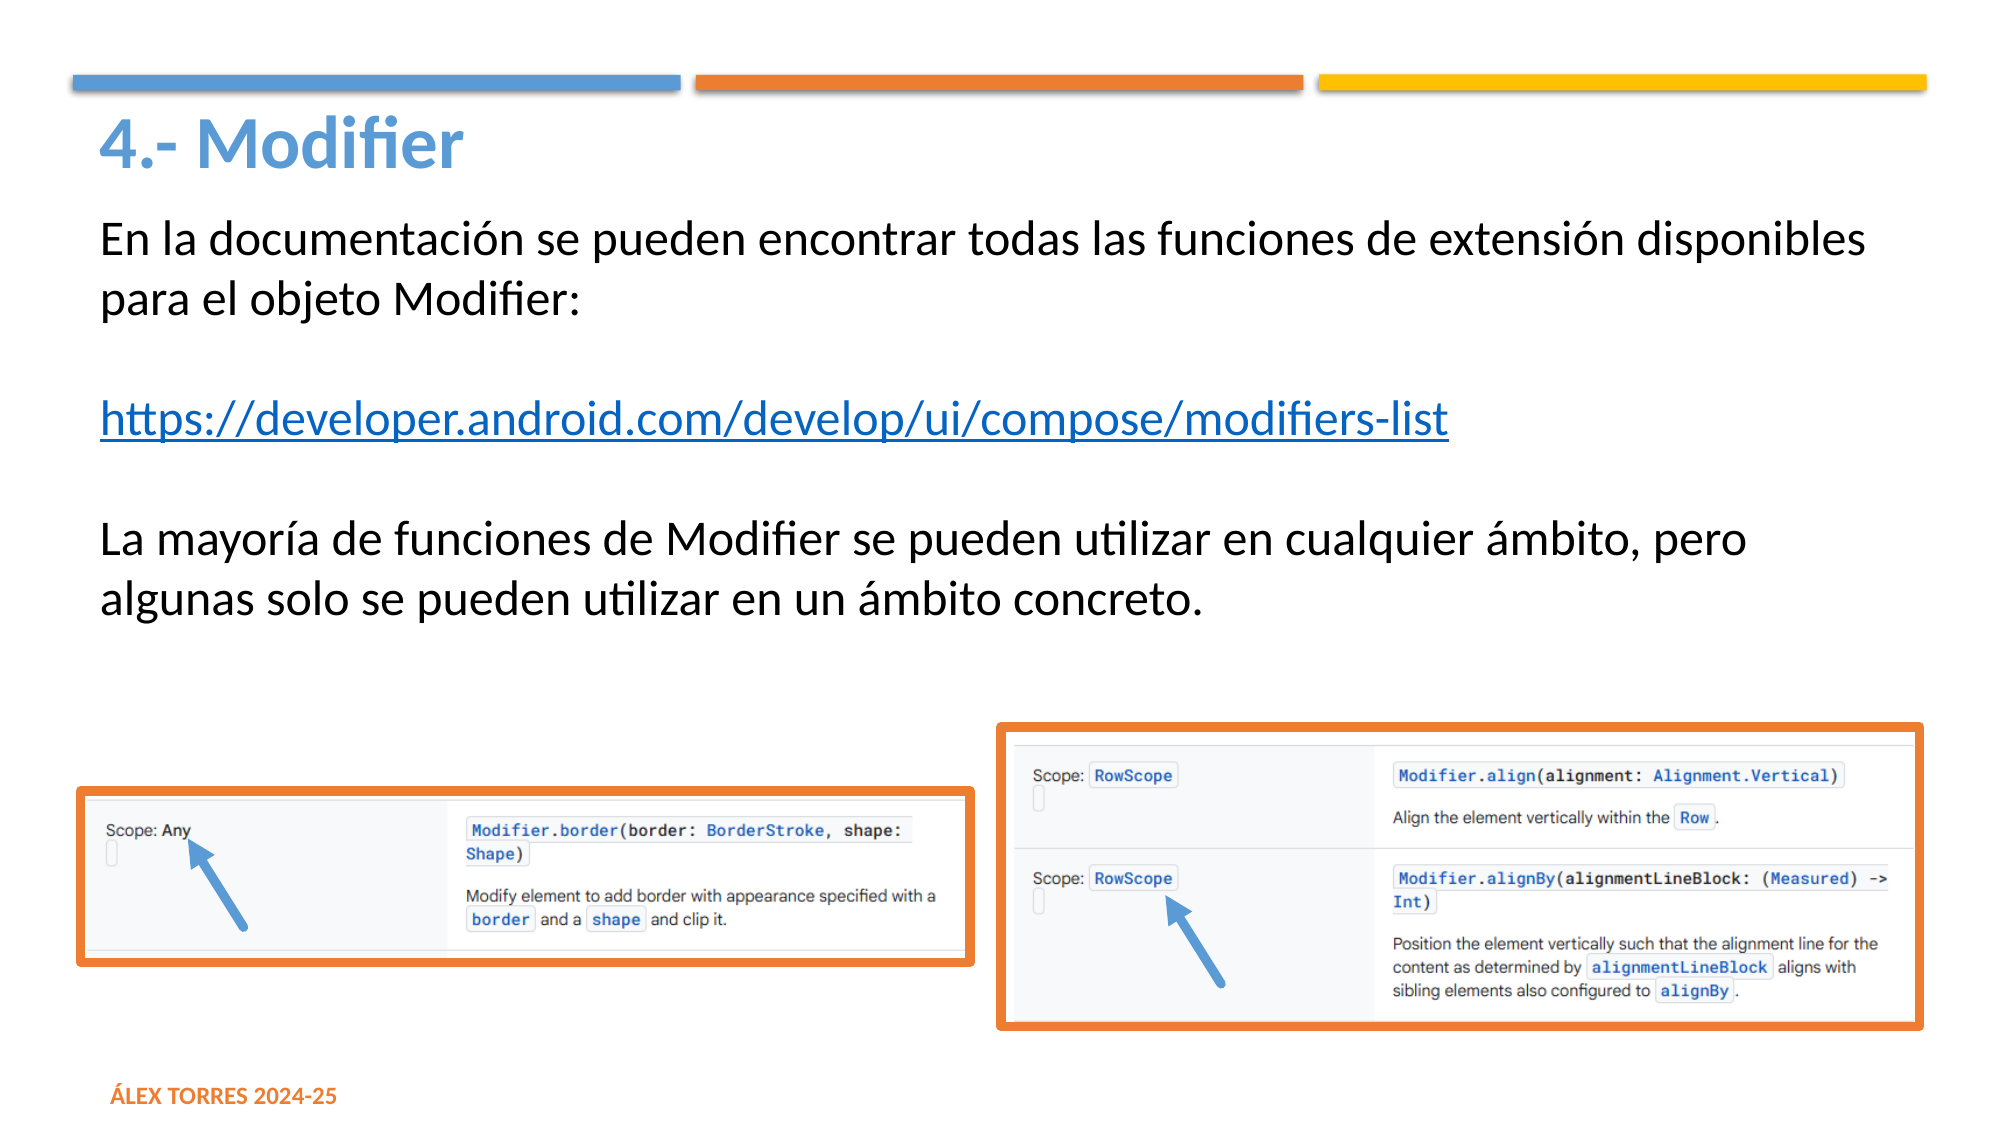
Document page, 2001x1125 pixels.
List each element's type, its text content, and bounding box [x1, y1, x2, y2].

picture [84, 795, 966, 959]
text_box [187, 837, 245, 928]
picture [1004, 731, 1916, 1023]
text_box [1164, 894, 1222, 985]
text_box En la documentación se pueden encontrar todas las funciones de extensión disponibles para el objeto Modifier: https://developer.android.com/develop/ui/compose/modifiers-list La mayoría de funciones de Modifier se pueden utilizar en cualquier ámbito, pero algunas solo se pueden utilizar en un ámbito concreto. [85, 190, 1915, 1074]
text_box 4.- Modifier [85, 78, 1915, 188]
